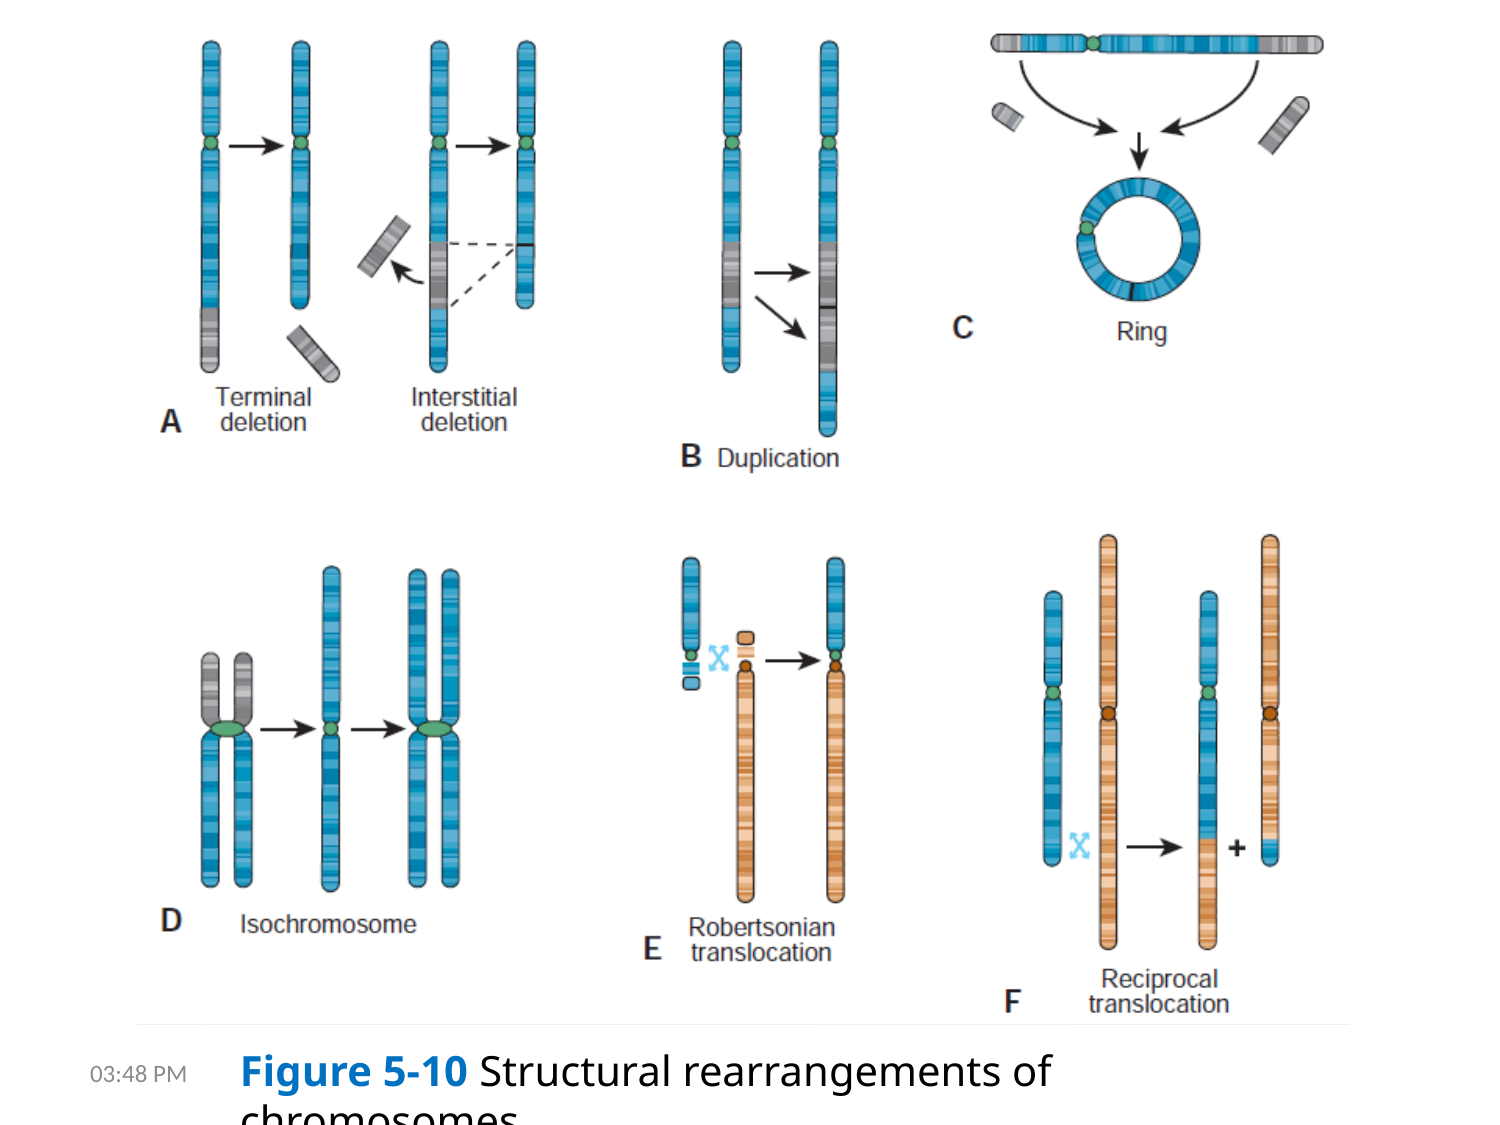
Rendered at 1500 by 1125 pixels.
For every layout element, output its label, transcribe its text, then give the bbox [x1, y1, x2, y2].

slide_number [75, 1042, 225, 1103]
picture [137, 24, 1351, 1026]
text_box Figure 5-10 Structural rearrangements of chromosomes [225, 1036, 1325, 1125]
